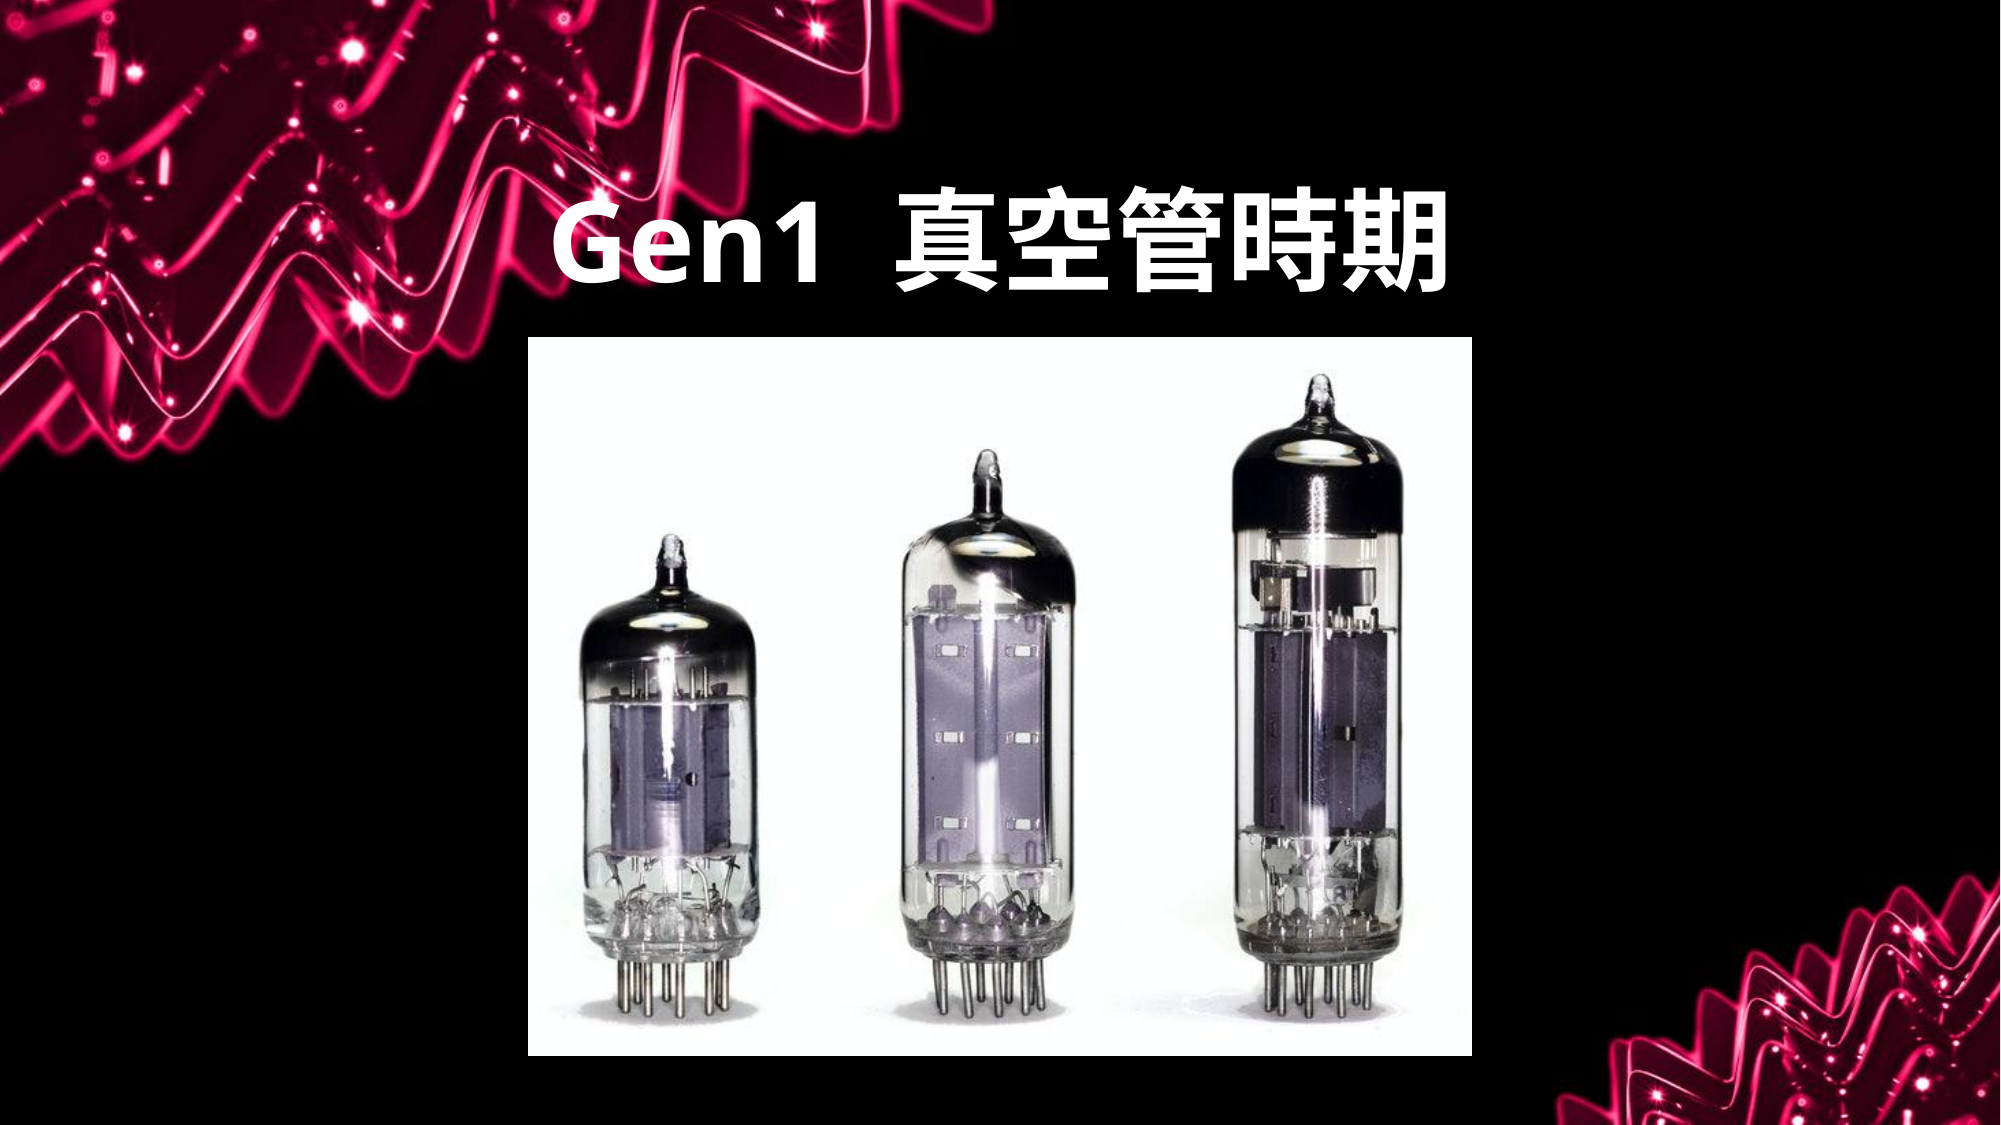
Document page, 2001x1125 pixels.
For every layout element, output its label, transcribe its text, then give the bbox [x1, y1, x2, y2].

picture [0, 0, 2001, 1125]
text_box Gen1 真空管時期 [156, 173, 1844, 300]
